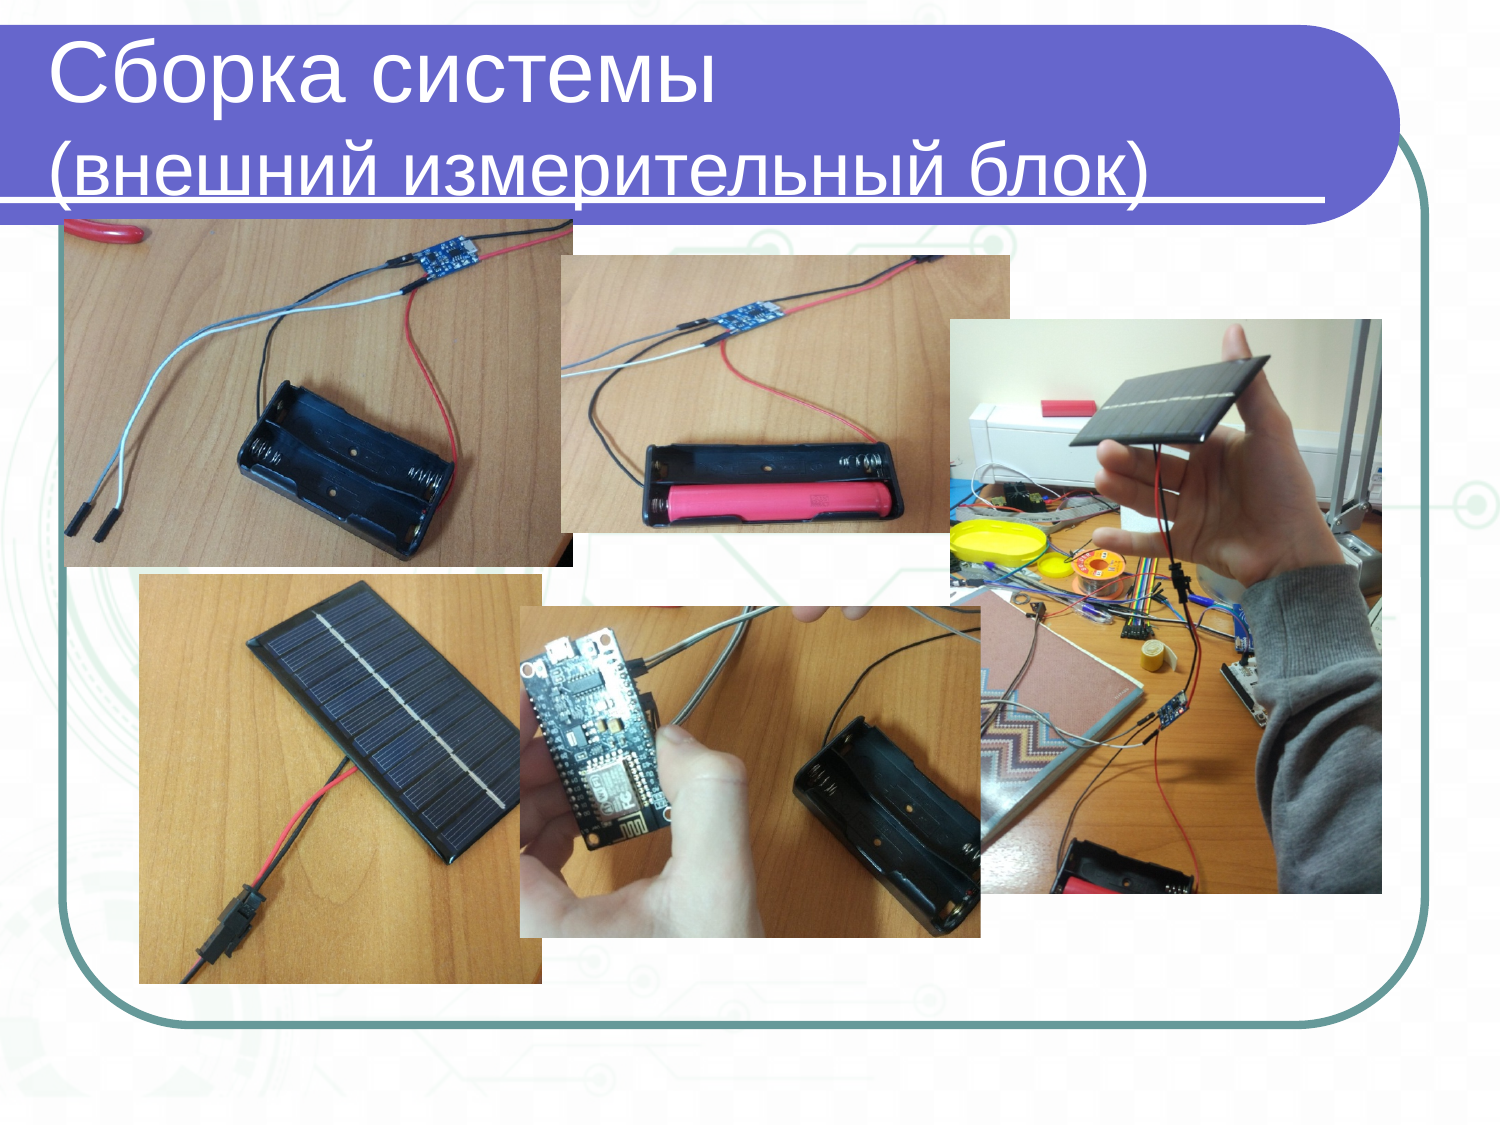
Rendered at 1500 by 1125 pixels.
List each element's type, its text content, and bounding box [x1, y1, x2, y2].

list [64, 219, 574, 567]
picture [139, 255, 1382, 984]
title Сборка системы (внешний измерительный блок) [31, 37, 1348, 188]
